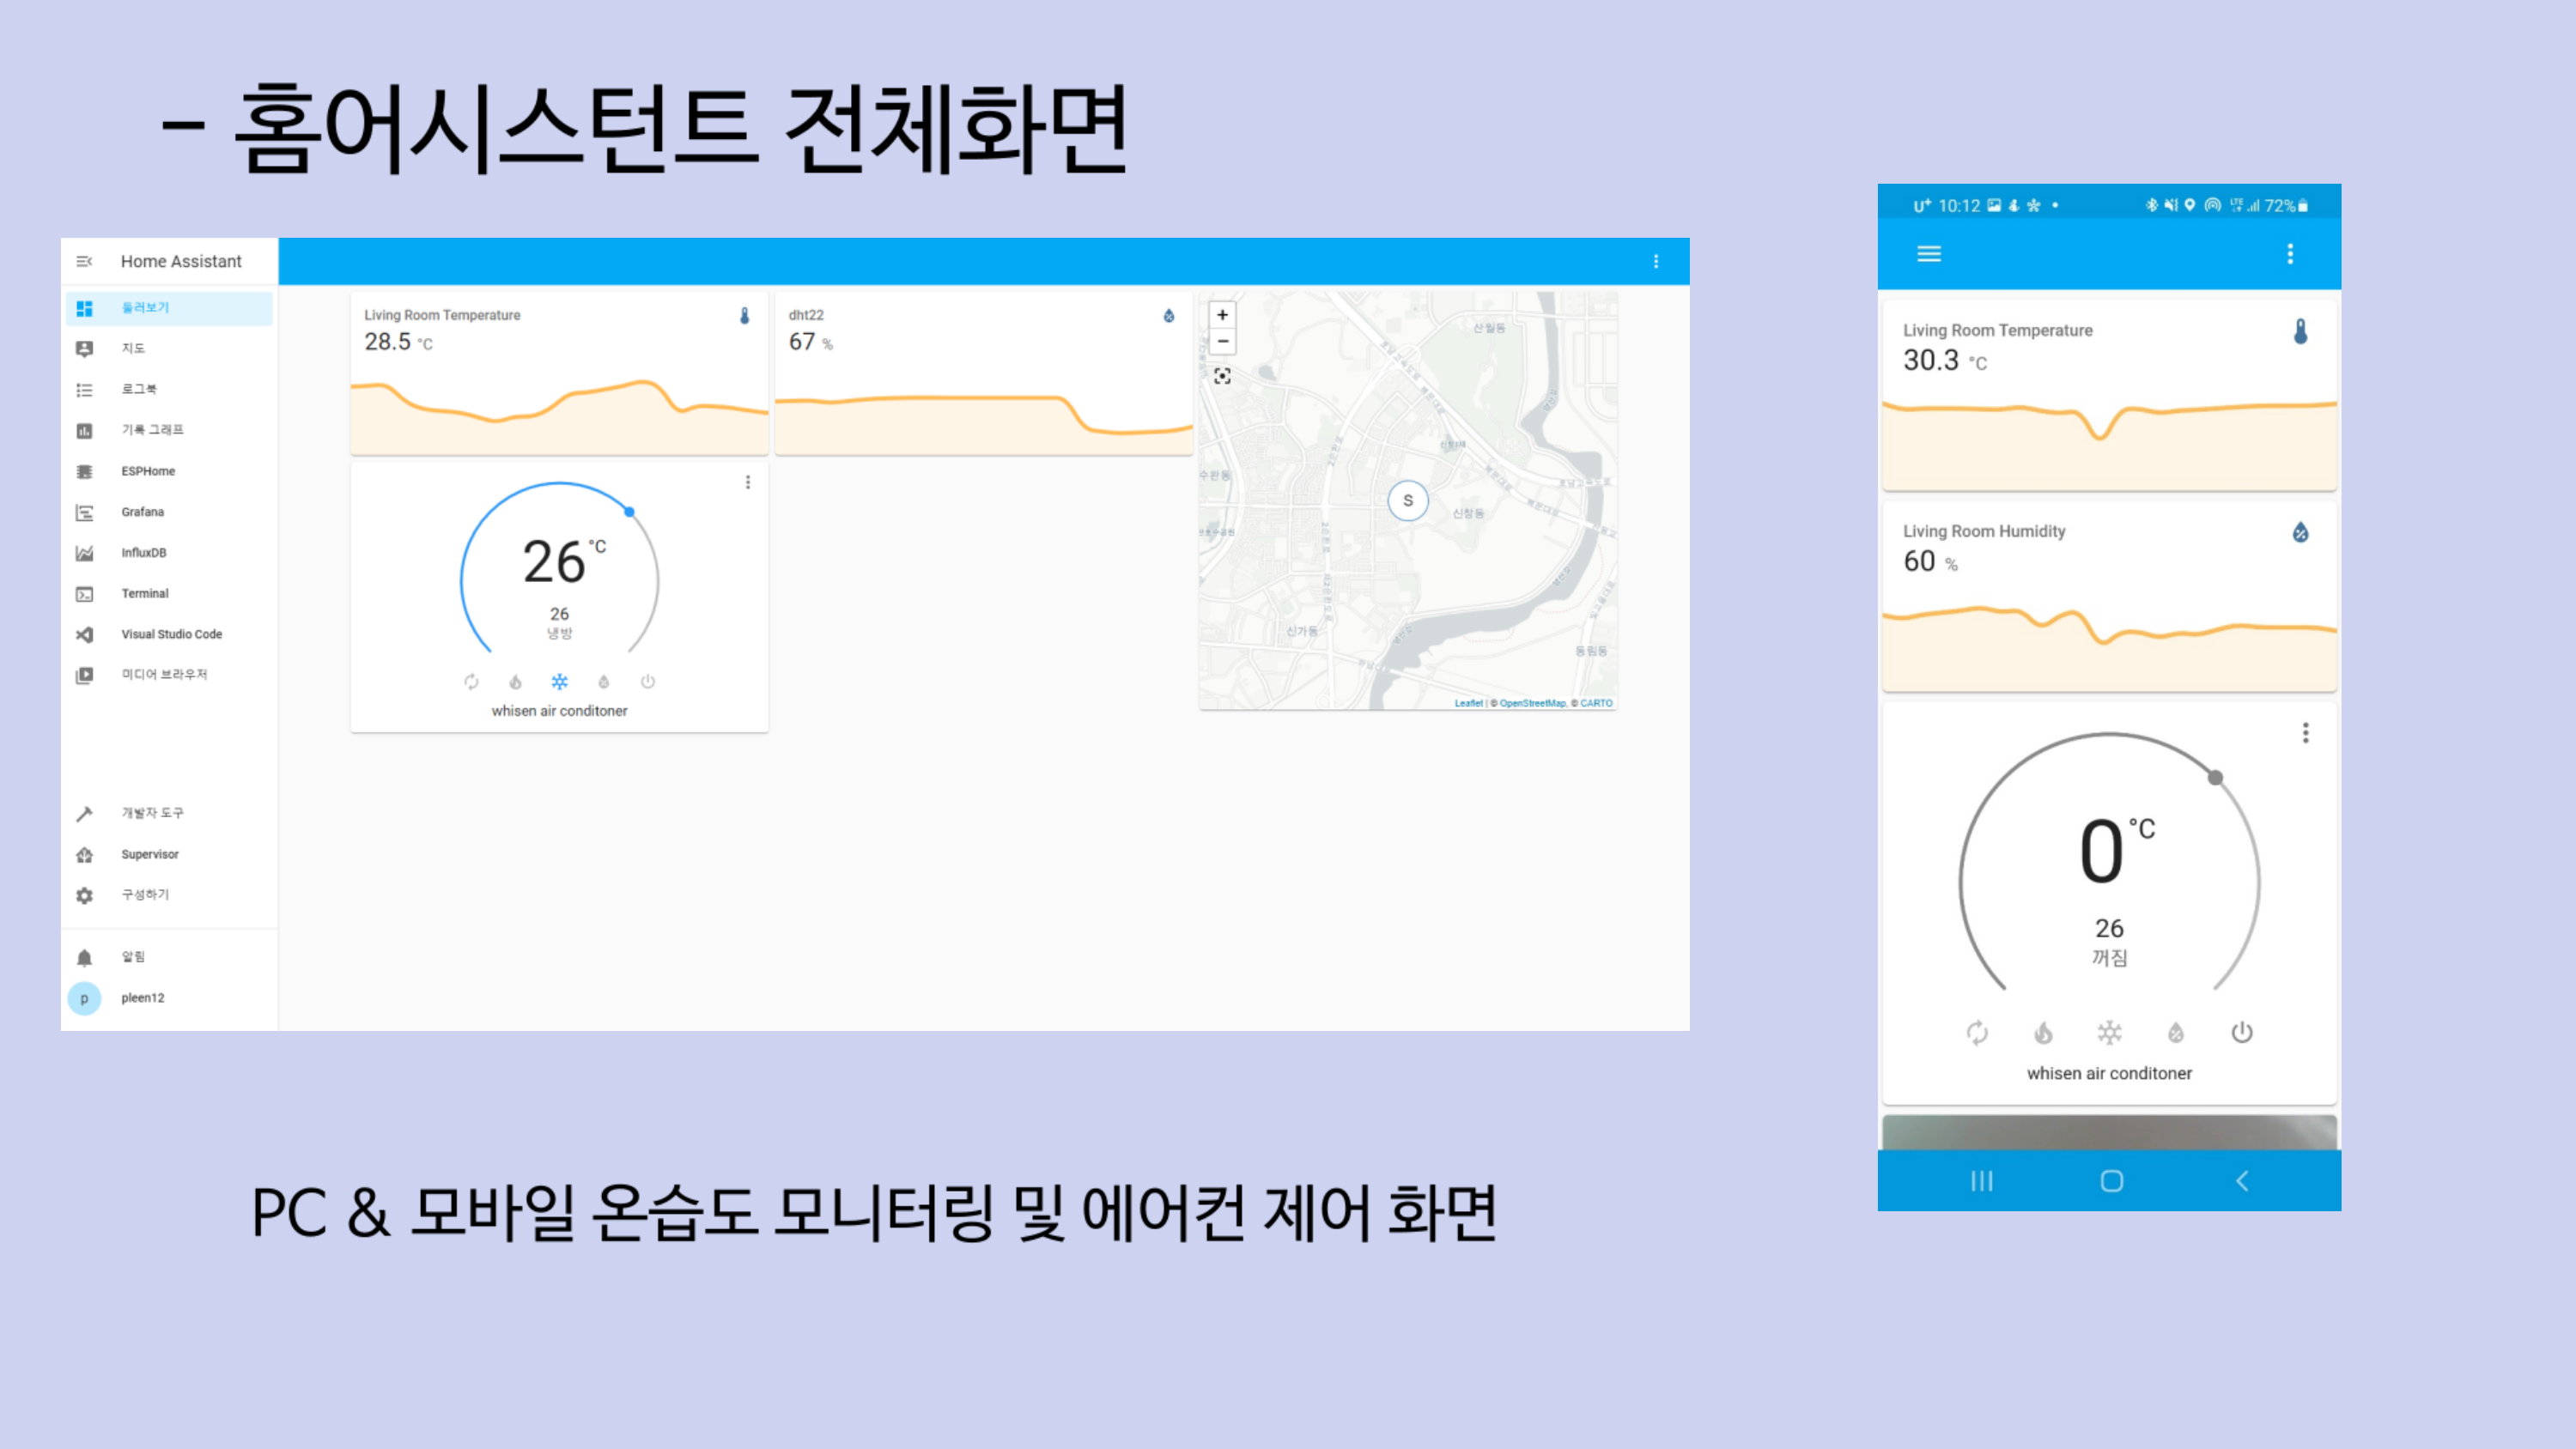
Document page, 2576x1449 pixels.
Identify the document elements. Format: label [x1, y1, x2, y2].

picture [139, 51, 1179, 228]
picture [237, 1163, 1529, 1276]
text_box [61, 237, 1690, 1031]
text_box [1878, 183, 2342, 1211]
